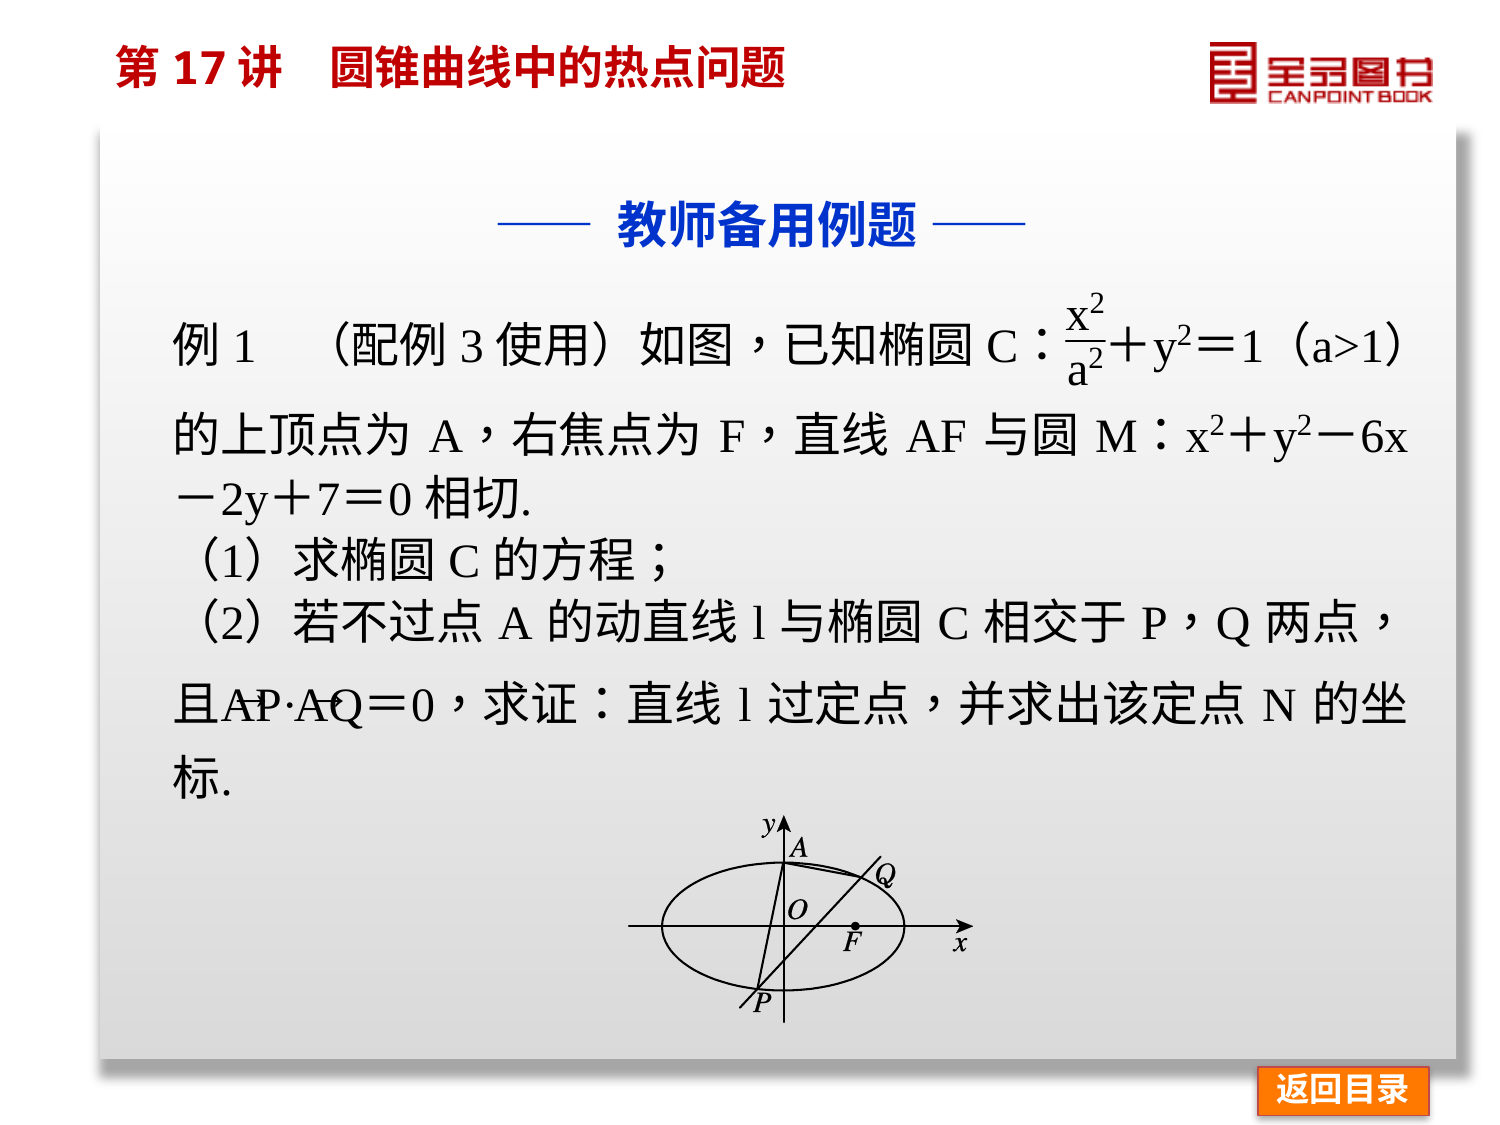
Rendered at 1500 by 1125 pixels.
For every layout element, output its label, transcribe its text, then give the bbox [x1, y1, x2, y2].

text_box 第17讲 圆锥曲线中的热点问题 [100, 27, 1199, 106]
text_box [172, 279, 1409, 1059]
text_box —— 教师备用例题 —— [112, 172, 1412, 1059]
text_box 返回目录 [1257, 1066, 1430, 1116]
picture [1210, 42, 1433, 104]
